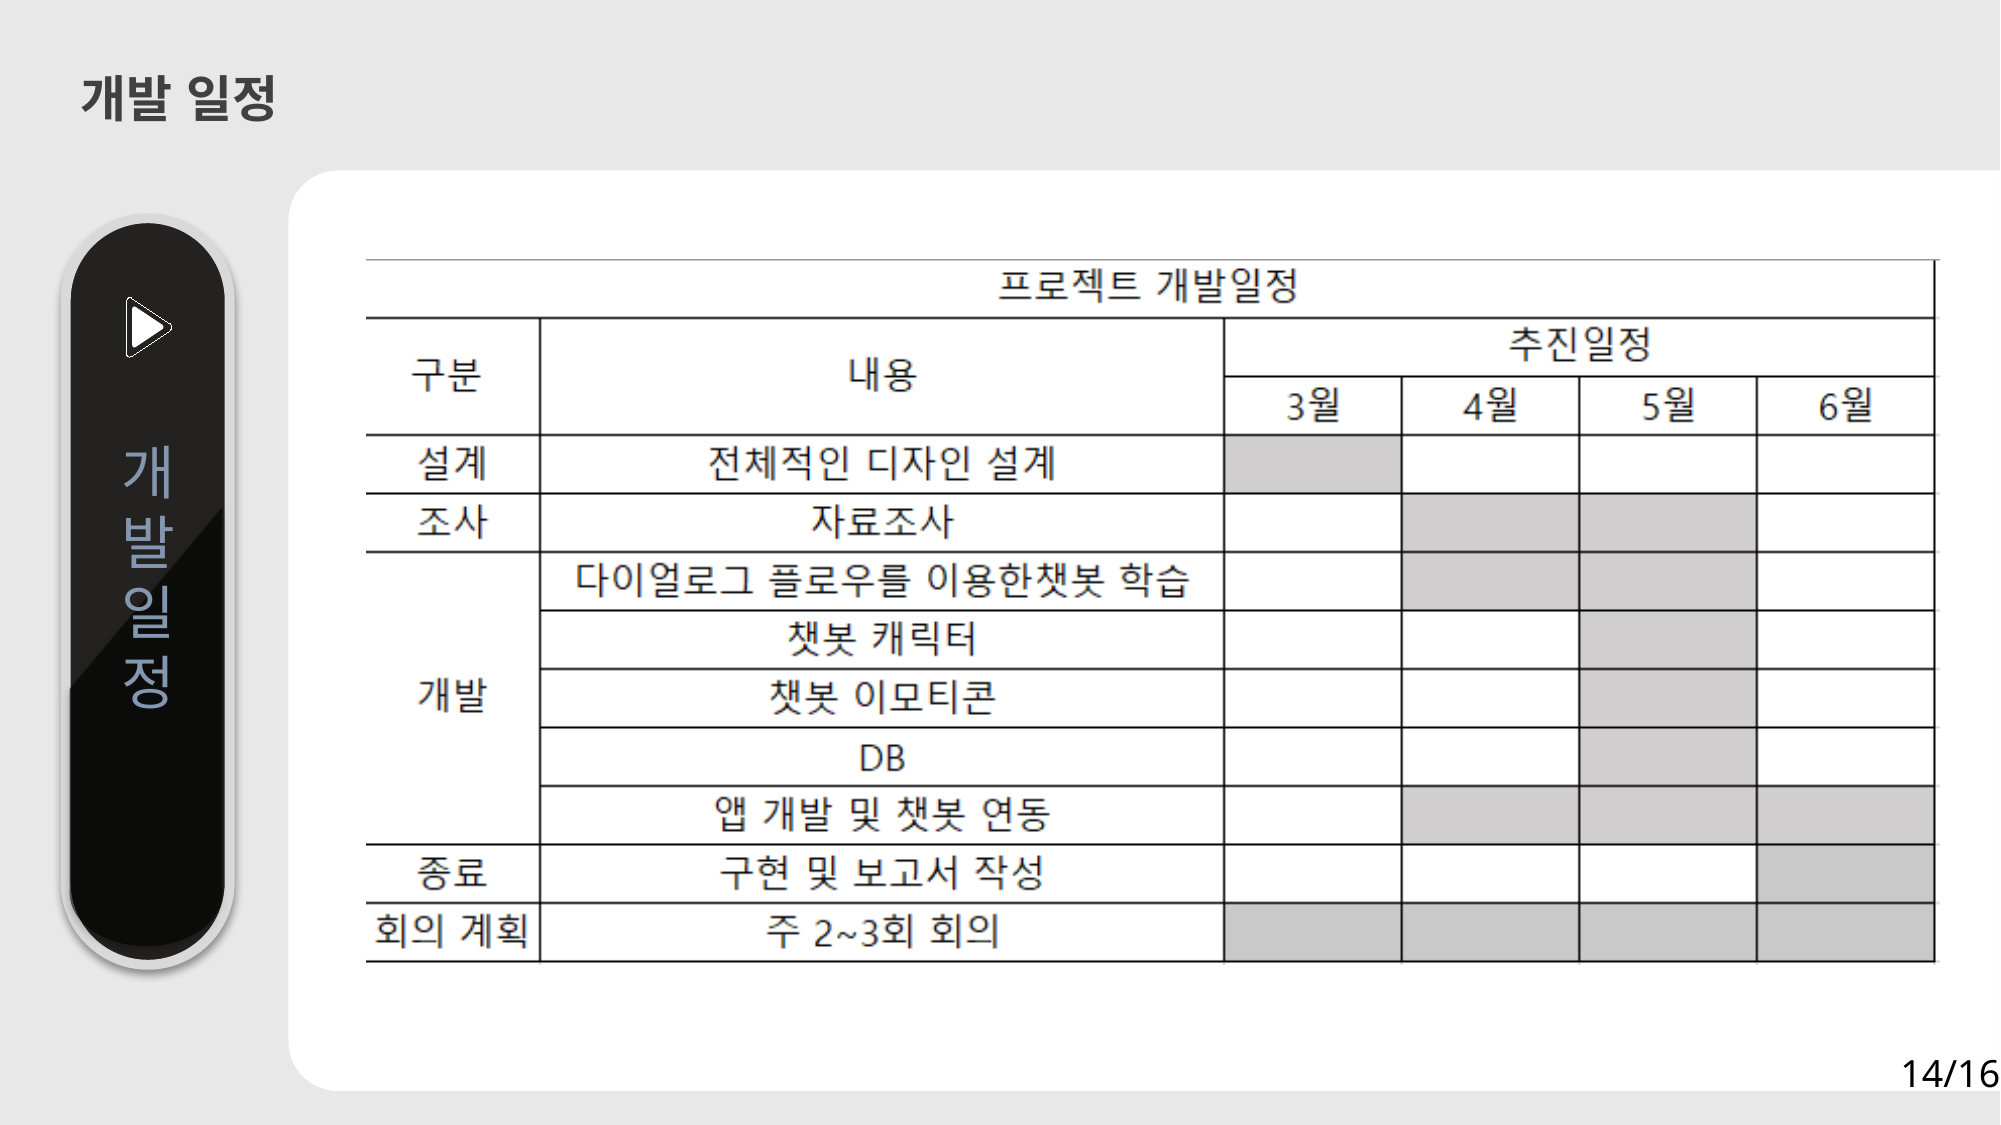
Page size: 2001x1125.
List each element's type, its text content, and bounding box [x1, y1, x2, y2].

text_box 개발 일정 [65, 30, 1153, 136]
text_box [84, 928, 218, 966]
text_box 개발일정 [79, 428, 216, 724]
text_box [0, 0, 2000, 1125]
picture [366, 259, 1940, 965]
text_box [126, 297, 172, 358]
text_box 14/16 [1885, 1043, 2000, 1103]
text_box [68, 504, 224, 948]
text_box [64, 217, 231, 894]
